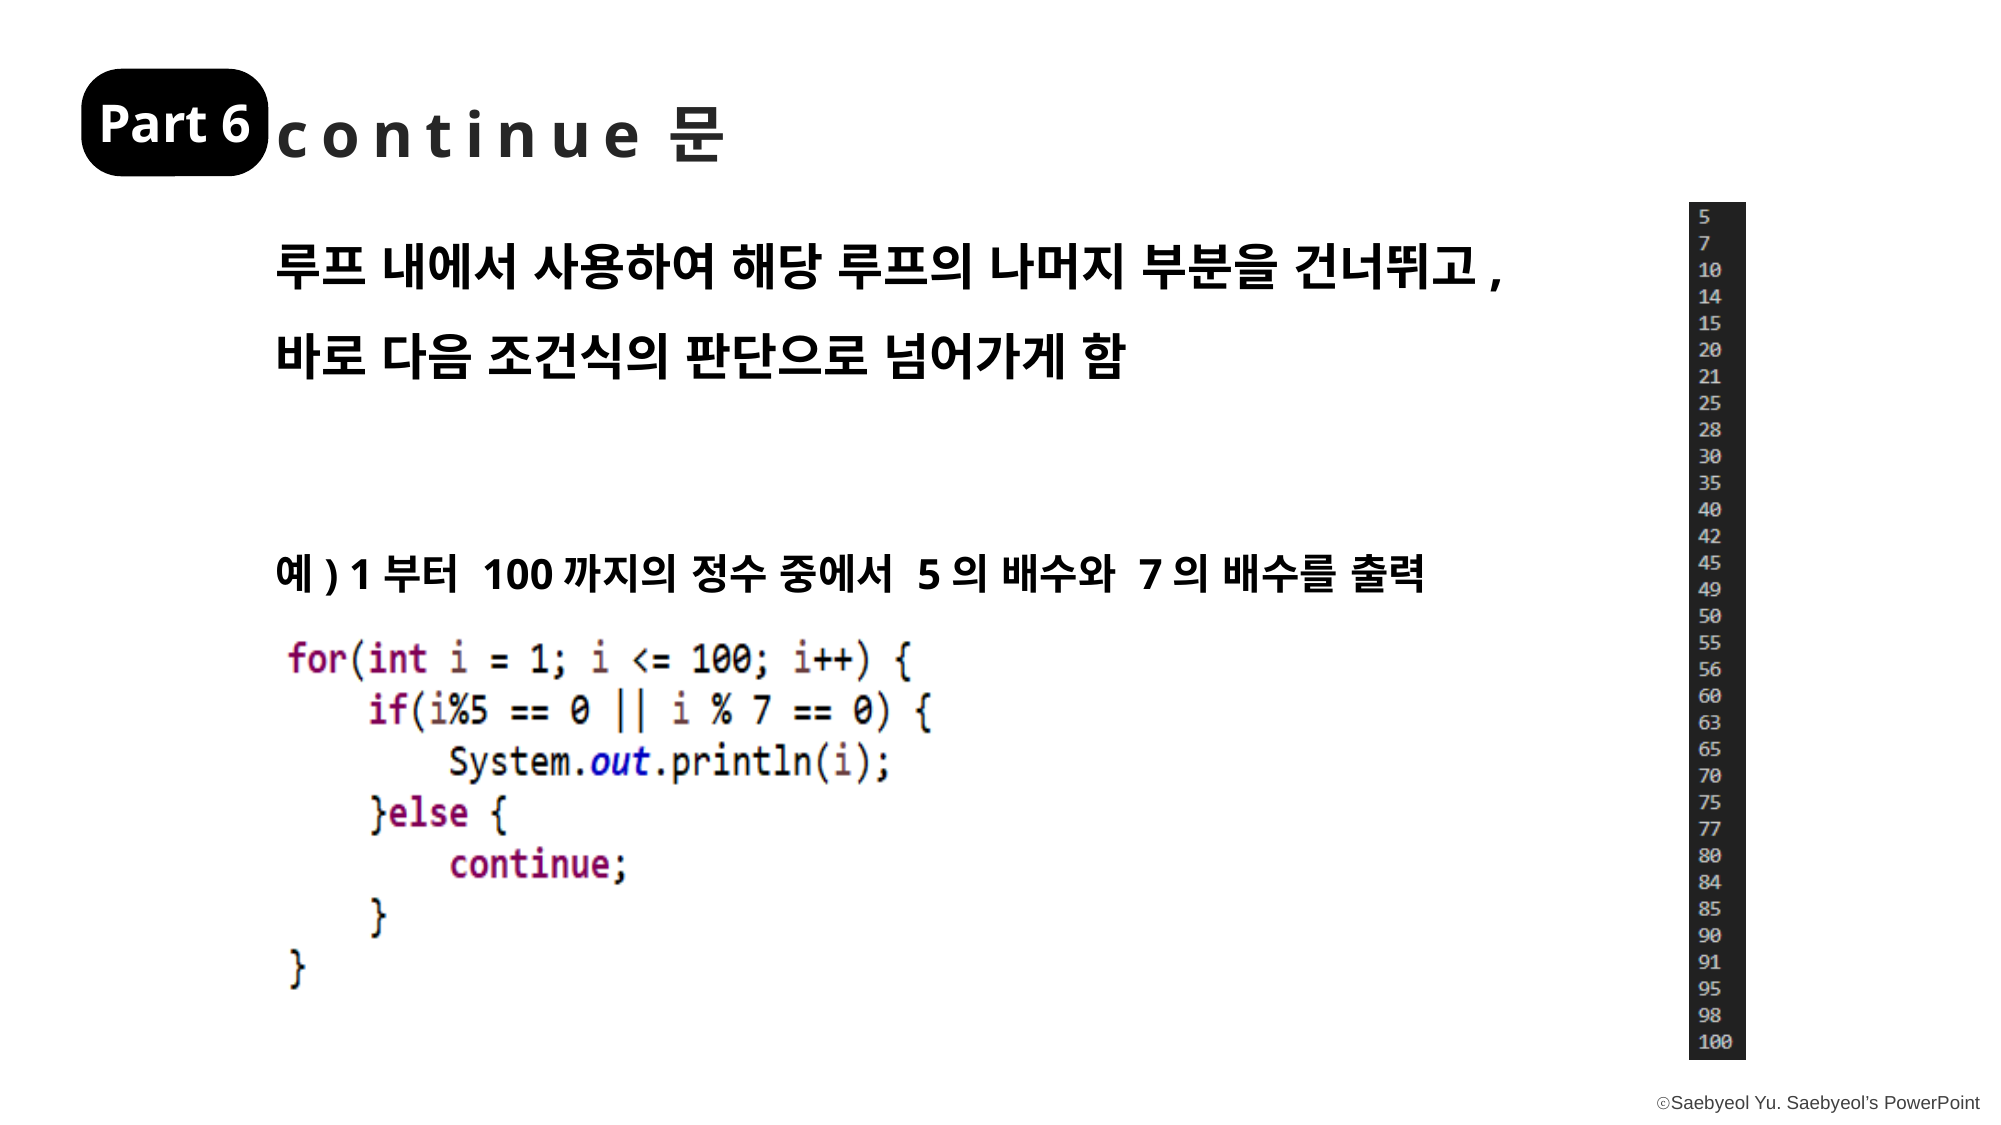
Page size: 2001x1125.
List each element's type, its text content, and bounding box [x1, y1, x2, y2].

text_box [89, 67, 261, 83]
picture [282, 631, 949, 1001]
picture [1689, 202, 1746, 1060]
text_box Part 6 [83, 83, 267, 161]
text_box continue문 [261, 88, 742, 178]
text_box 루프 내에서 사용하여 해당 루프의 나머지 부분을 건너뛰고, 바로 다음 조건식의 판단으로 넘어가게 함 [268, 197, 1586, 438]
text_box 예) 1부터 100까지의 정수 중에서 5의 배수와 7의 배수를 출력 [268, 540, 1466, 656]
text_box [88, 161, 261, 178]
